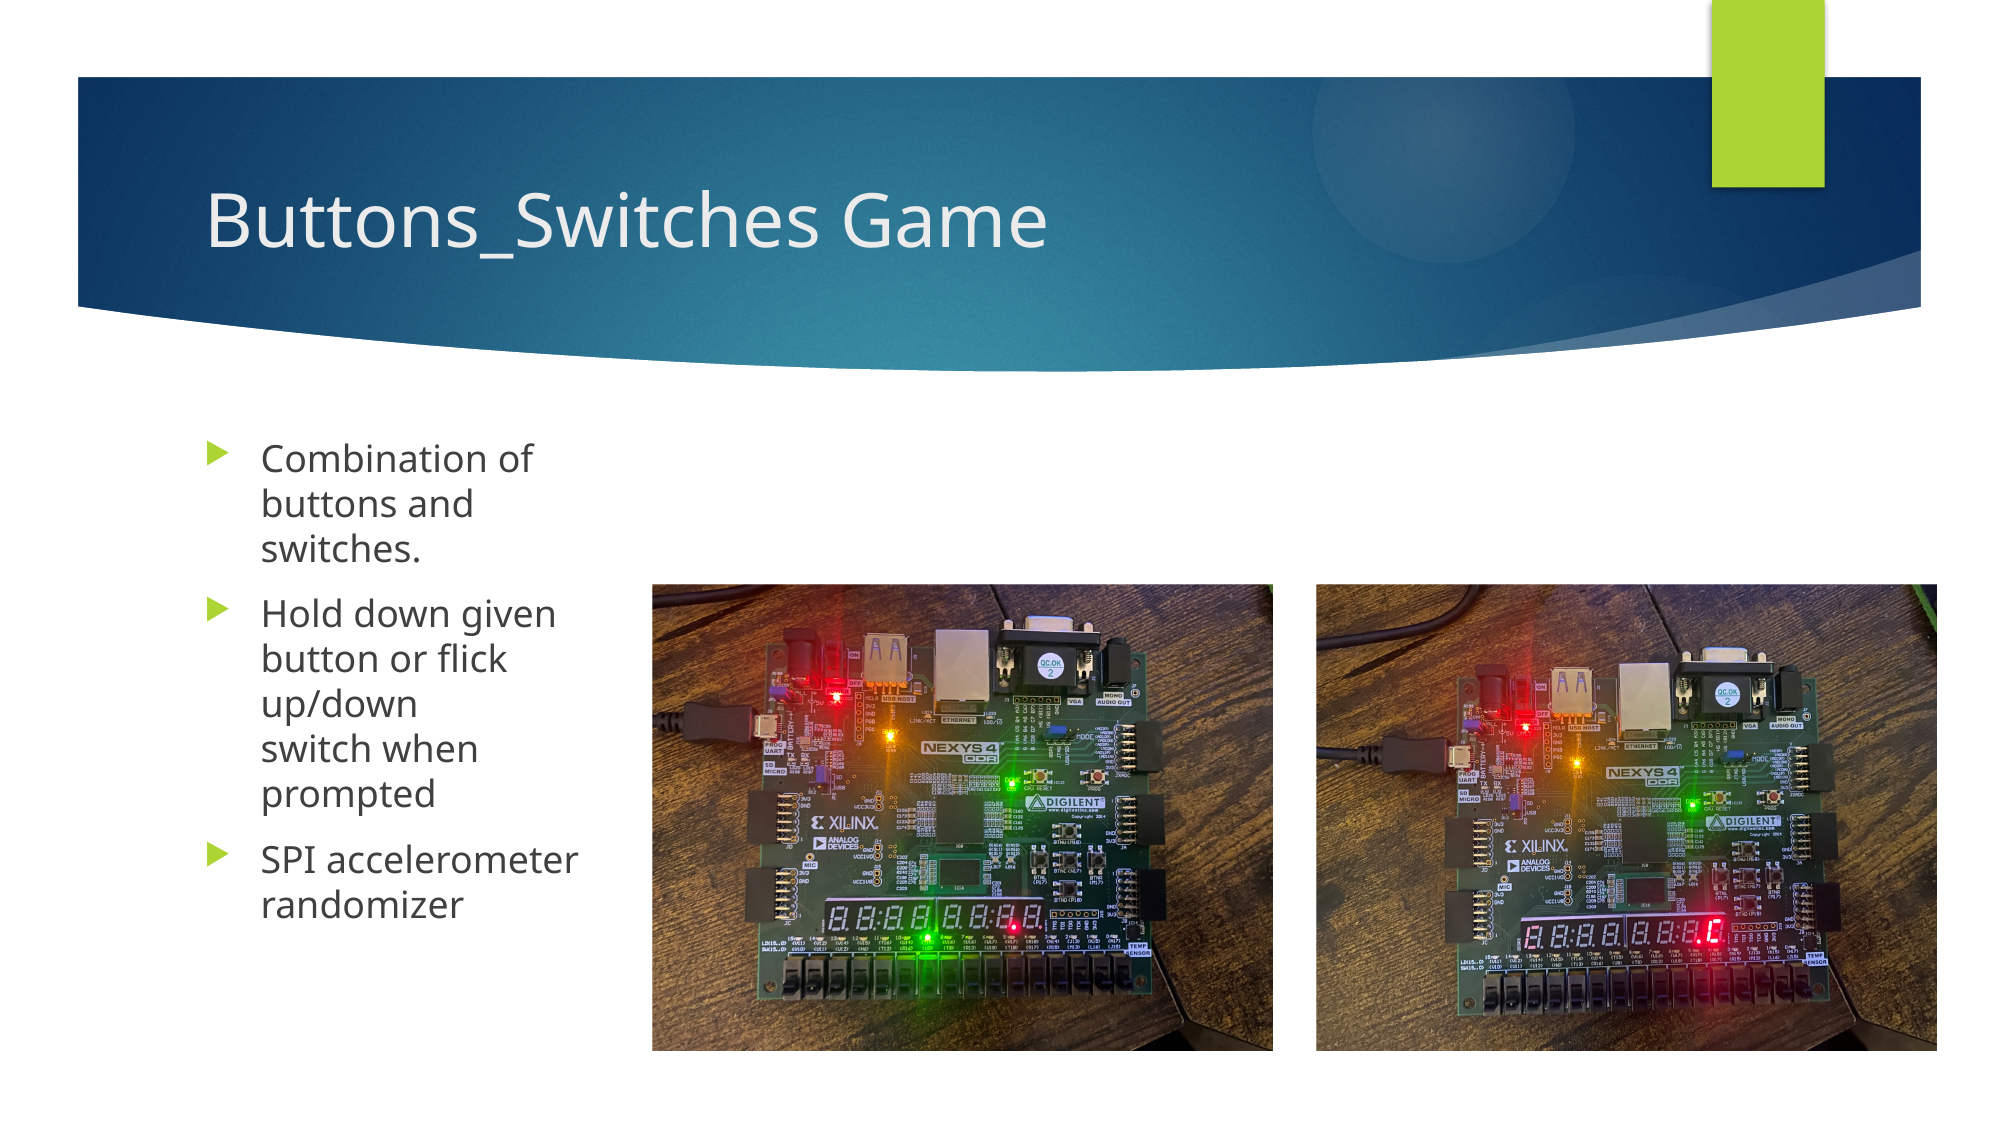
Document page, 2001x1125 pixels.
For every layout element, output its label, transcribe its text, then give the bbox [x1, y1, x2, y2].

picture [1317, 507, 1936, 1125]
picture [653, 507, 1272, 1125]
list Combination of buttons and switches. Hold down given button or flick up/down switch when prompted SPI accelerometer randomizer [189, 427, 653, 988]
title Buttons_Switches Game [189, 159, 1627, 276]
